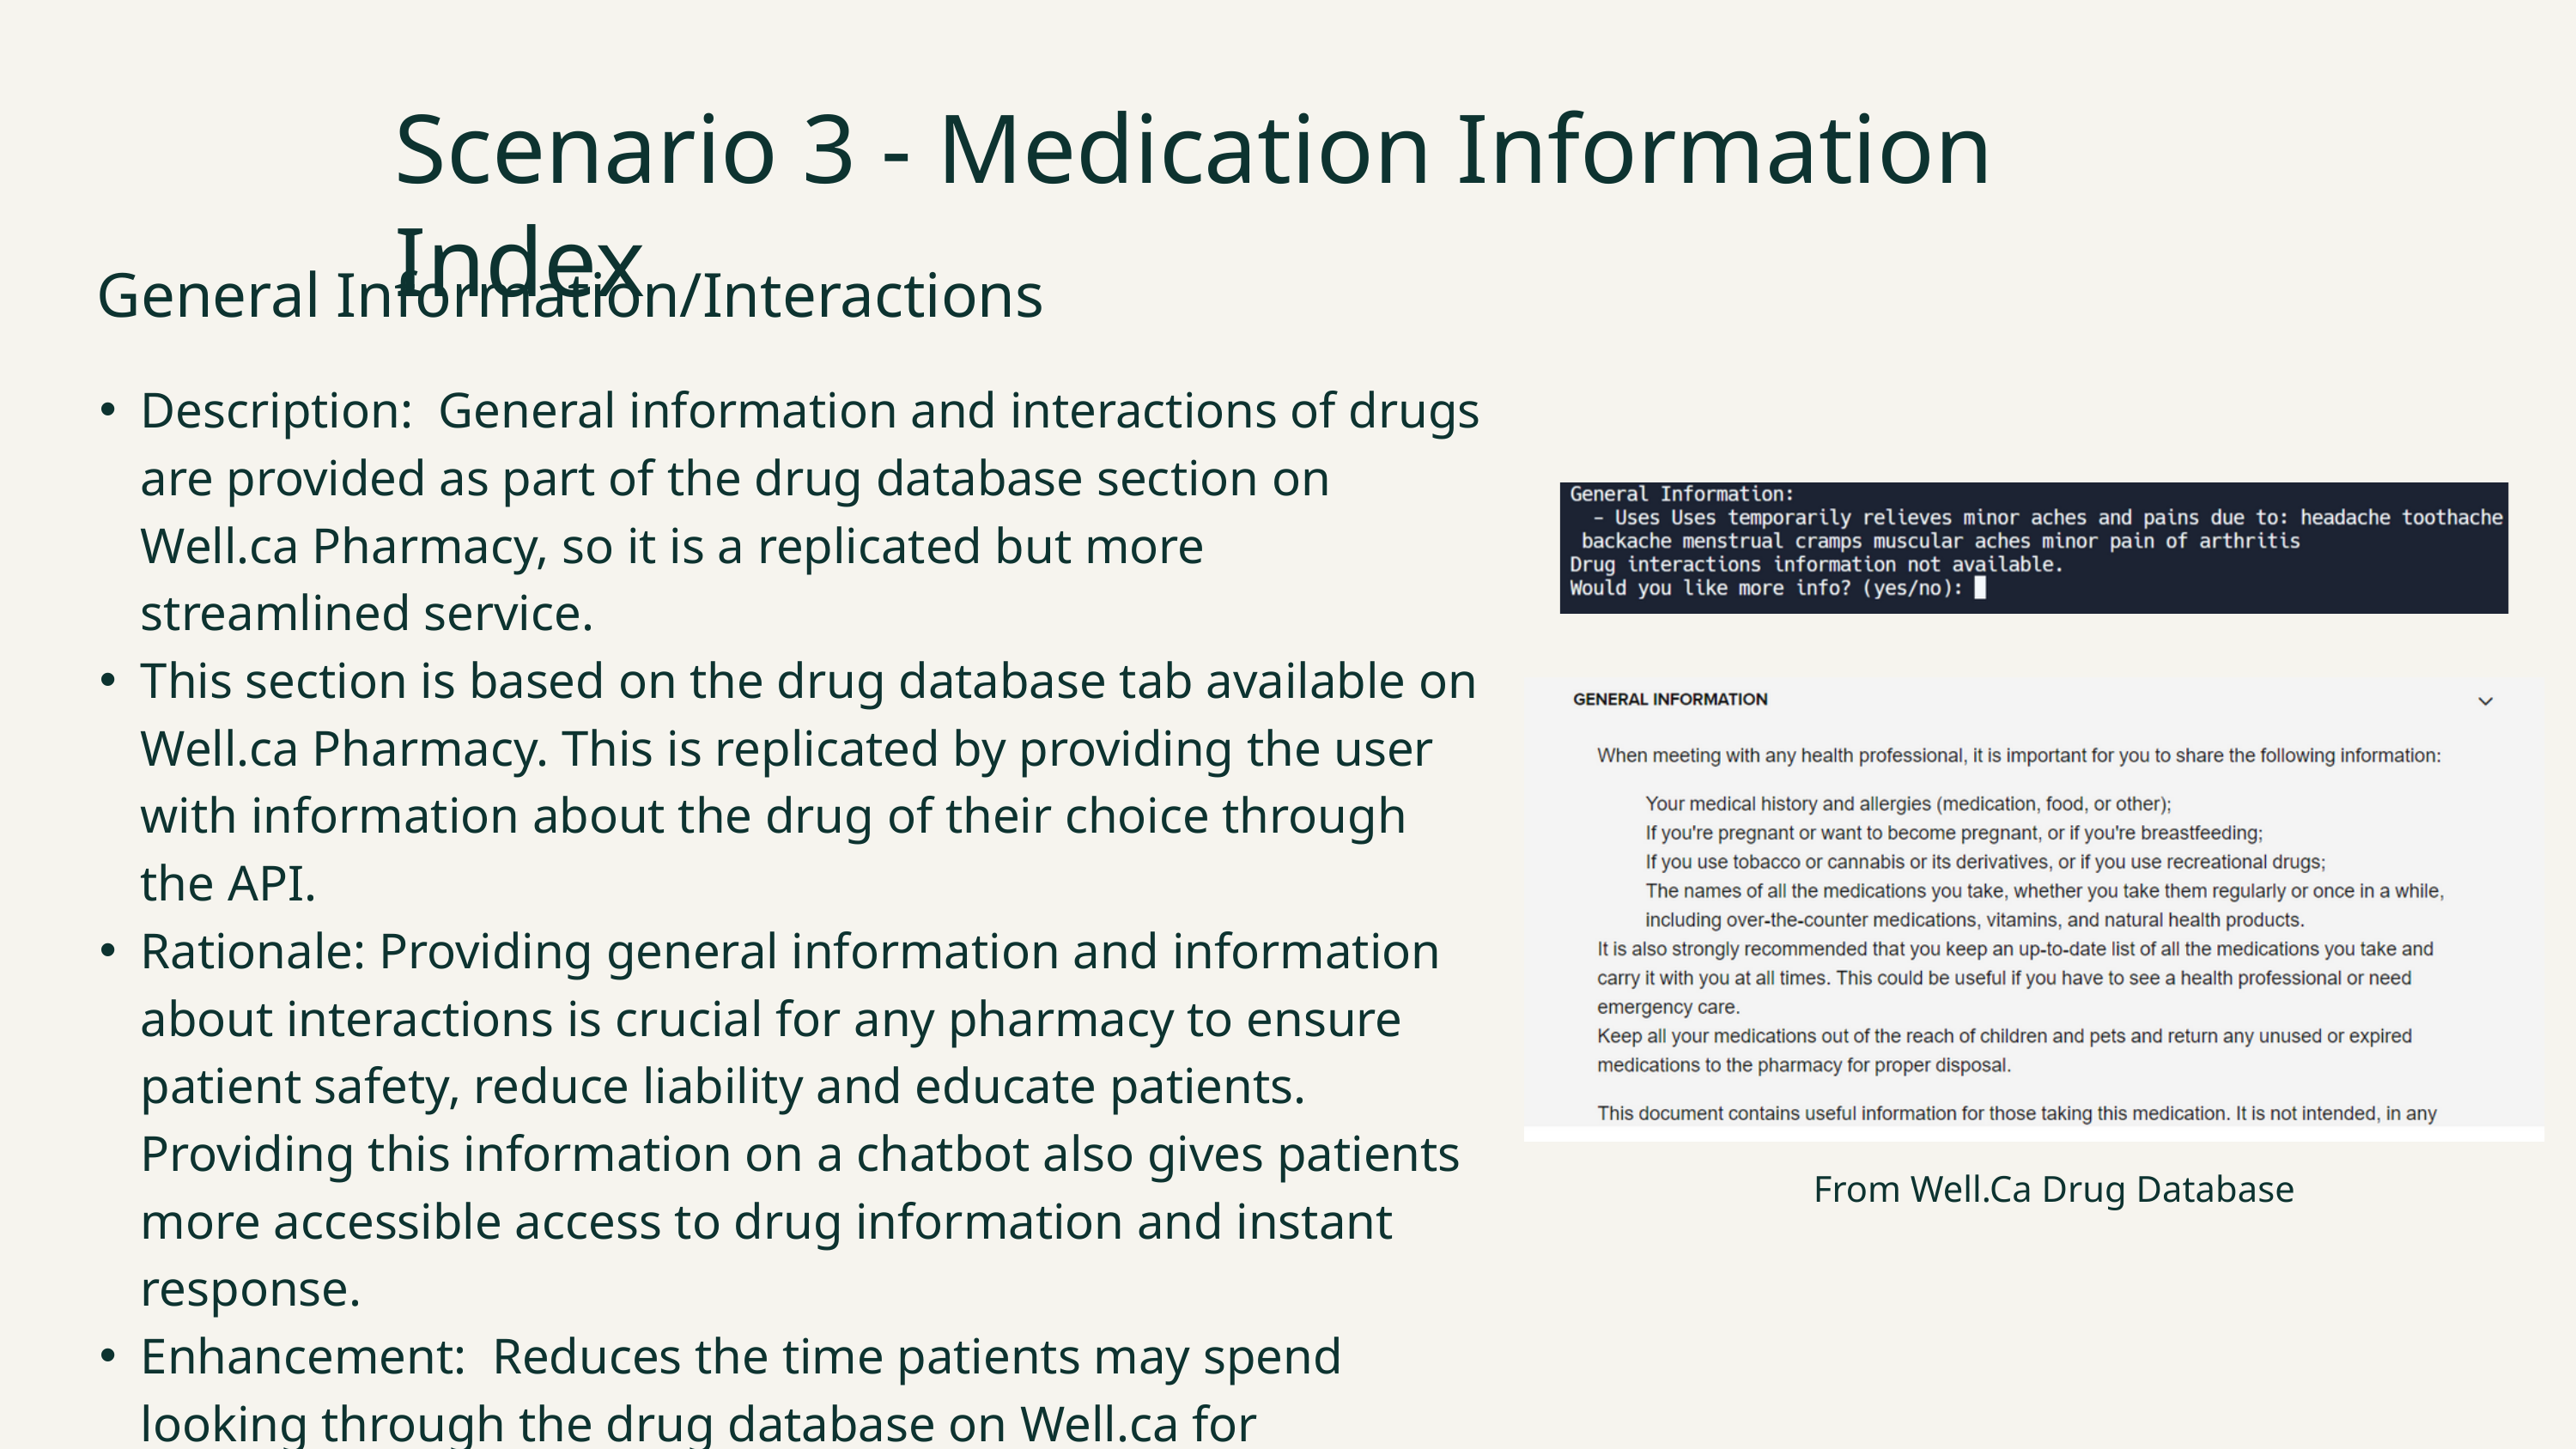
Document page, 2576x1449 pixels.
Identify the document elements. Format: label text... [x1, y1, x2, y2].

text_box Description: General information and interactions of drugs are provided as part of the drug database section on Well.ca Pharmacy, so it is a replicated but more streamlined service. This section is based on the drug database tab available on Well.ca Pharmacy. This is replicated by providing the user with information about the drug of their choice through the API. Rationale: Providing general information and information about interactions is crucial for any pharmacy to ensure patient safety, reduce liability and educate patients. Providing this information on a chatbot also gives patients more accessible access to drug information and instant response. Enhancement: Reduces the time patients may spend looking through the drug database on Well.ca for information about their particular drug of interest. [58, 370, 1489, 1449]
text_box Scenario 3 - Medication Information Index [394, 88, 2182, 316]
text_box General Information/Interactions [58, 244, 1068, 330]
text_box [1559, 482, 2509, 614]
text_box From Well.Ca Drug Database [1559, 1159, 2549, 1210]
text_box [1524, 677, 2545, 1142]
